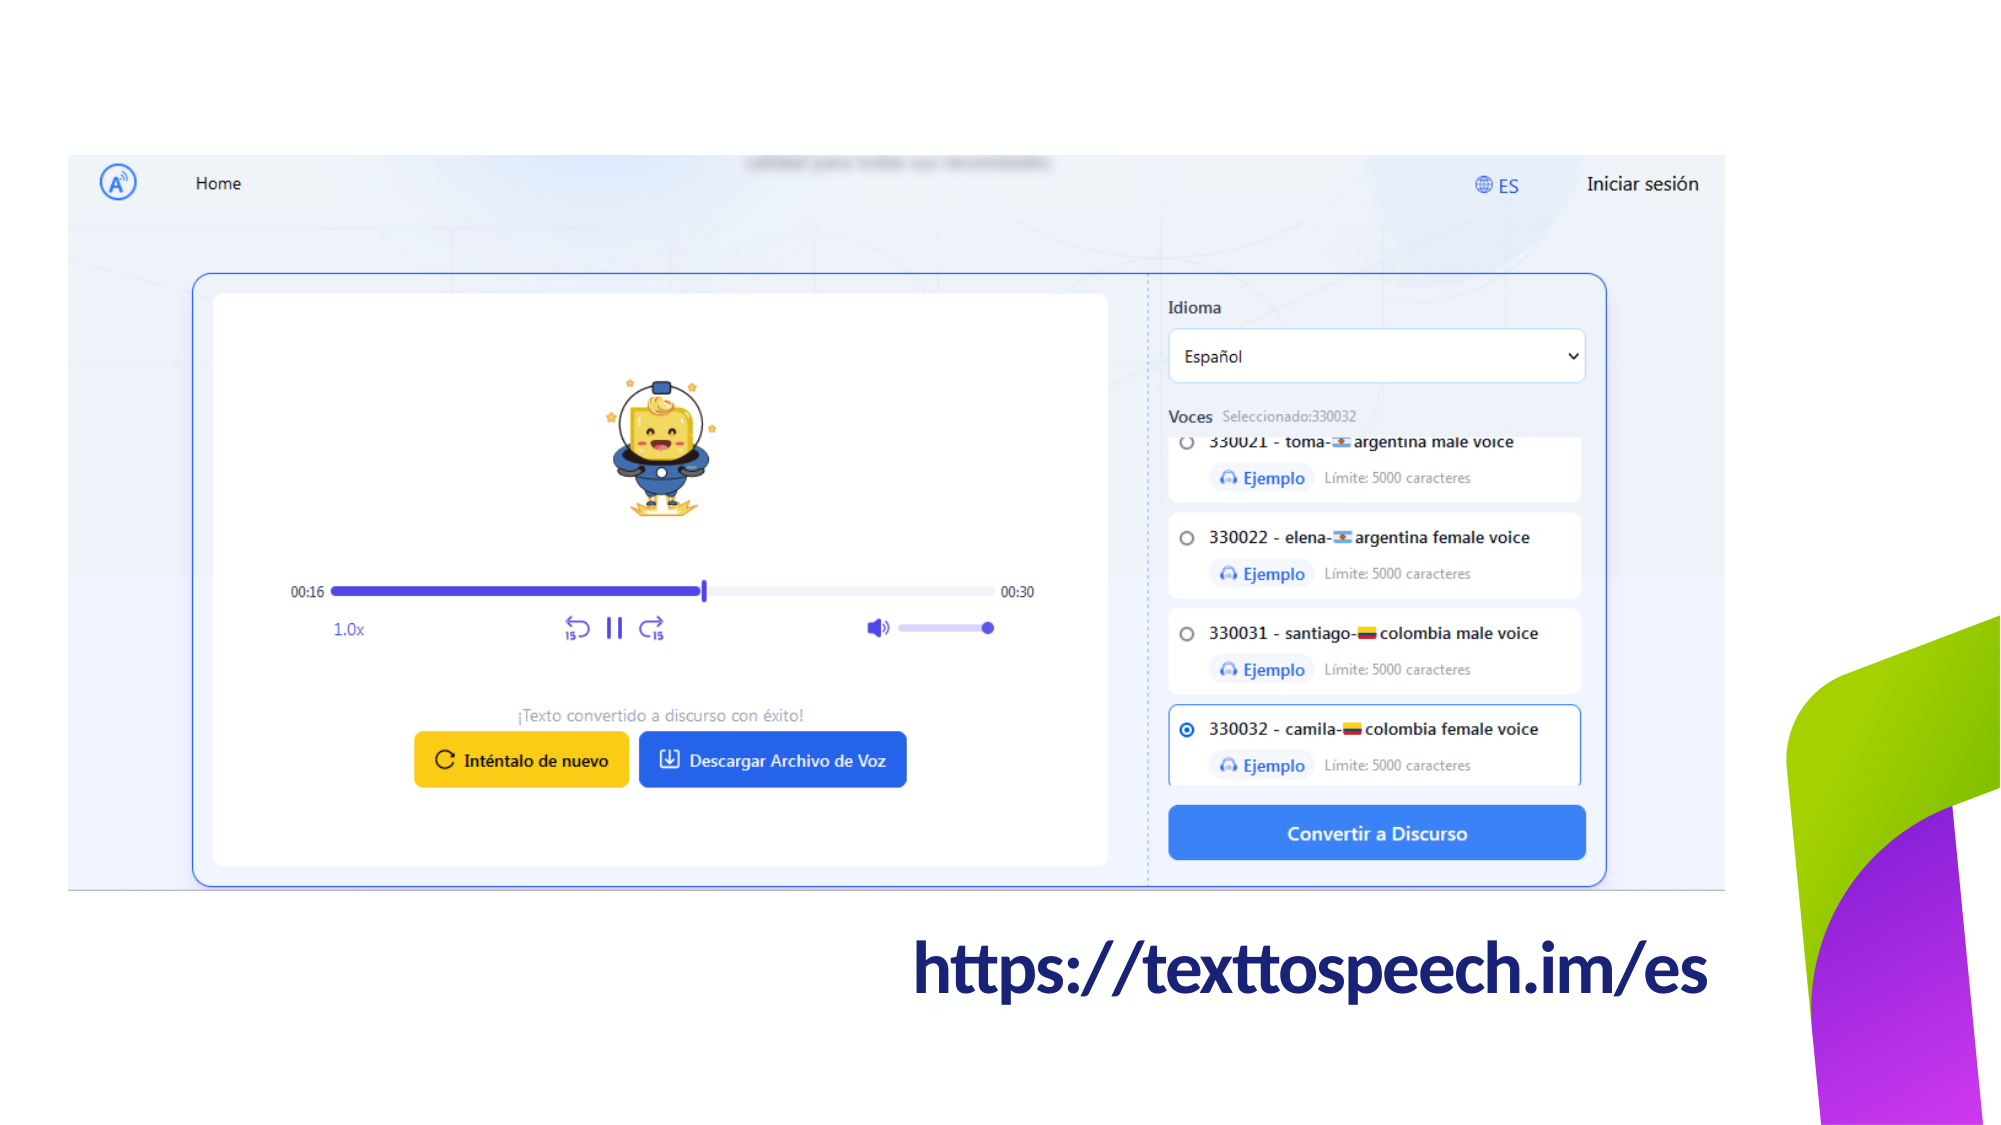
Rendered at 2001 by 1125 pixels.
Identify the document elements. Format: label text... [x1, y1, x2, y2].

picture [68, 0, 2000, 1125]
text_box https://texttospeech.im/es [723, 910, 1725, 1028]
